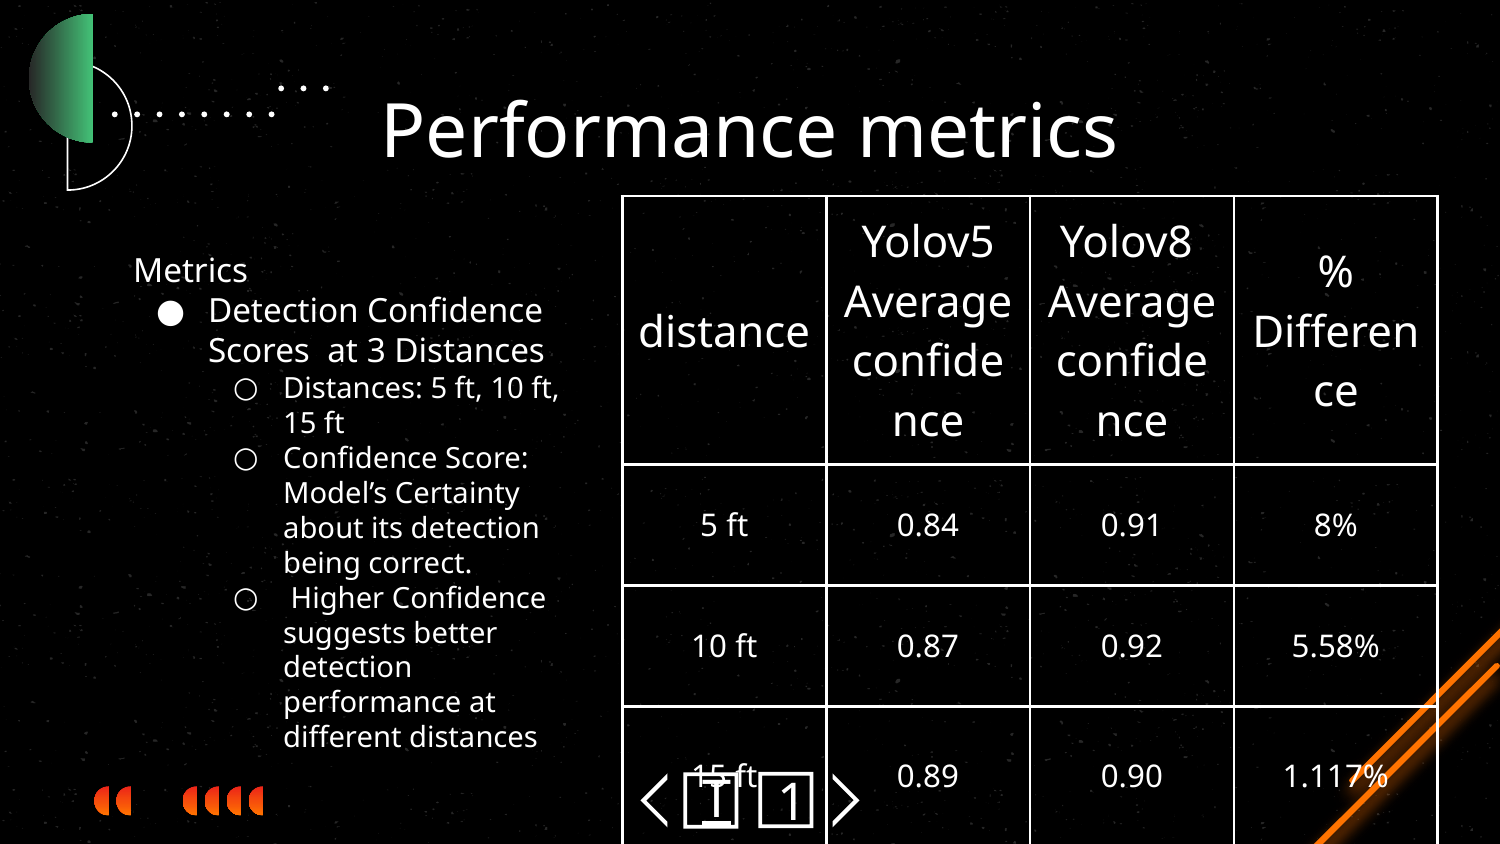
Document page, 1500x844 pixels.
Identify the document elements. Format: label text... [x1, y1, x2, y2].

table_cell 8% [1235, 466, 1436, 584]
table_cell 0.89 [828, 708, 1029, 844]
table_cell 0.87 [828, 587, 1029, 705]
title Performance metrics [118, 88, 1382, 167]
table_header % Difference [1235, 197, 1436, 463]
table_cell 10 ft [624, 587, 825, 705]
table_cell 15 ft [624, 708, 825, 844]
table_cell 5 ft [624, 466, 825, 584]
table_cell 0.84 [828, 466, 1029, 584]
table_header distance [624, 197, 825, 463]
table_cell 0.90 [1031, 708, 1233, 844]
table_cell 0.91 [1031, 466, 1233, 584]
table_cell 1.117% [1235, 708, 1436, 844]
table_header Yolov5 Average confidence [828, 197, 1029, 463]
subtitle Metrics Detection Confidence Scores at 3 Distances Distances: 5 ft, 10 ft, 15 ft Confidence Score: Model’s Certainty about its detection being correct. Higher Confidence suggests better detection performance at different distances [118, 234, 608, 731]
table_cell 5.58% [1235, 587, 1436, 705]
table_cell 0.92 [1031, 587, 1233, 705]
table_header Yolov8 Average confidence [1031, 197, 1233, 463]
